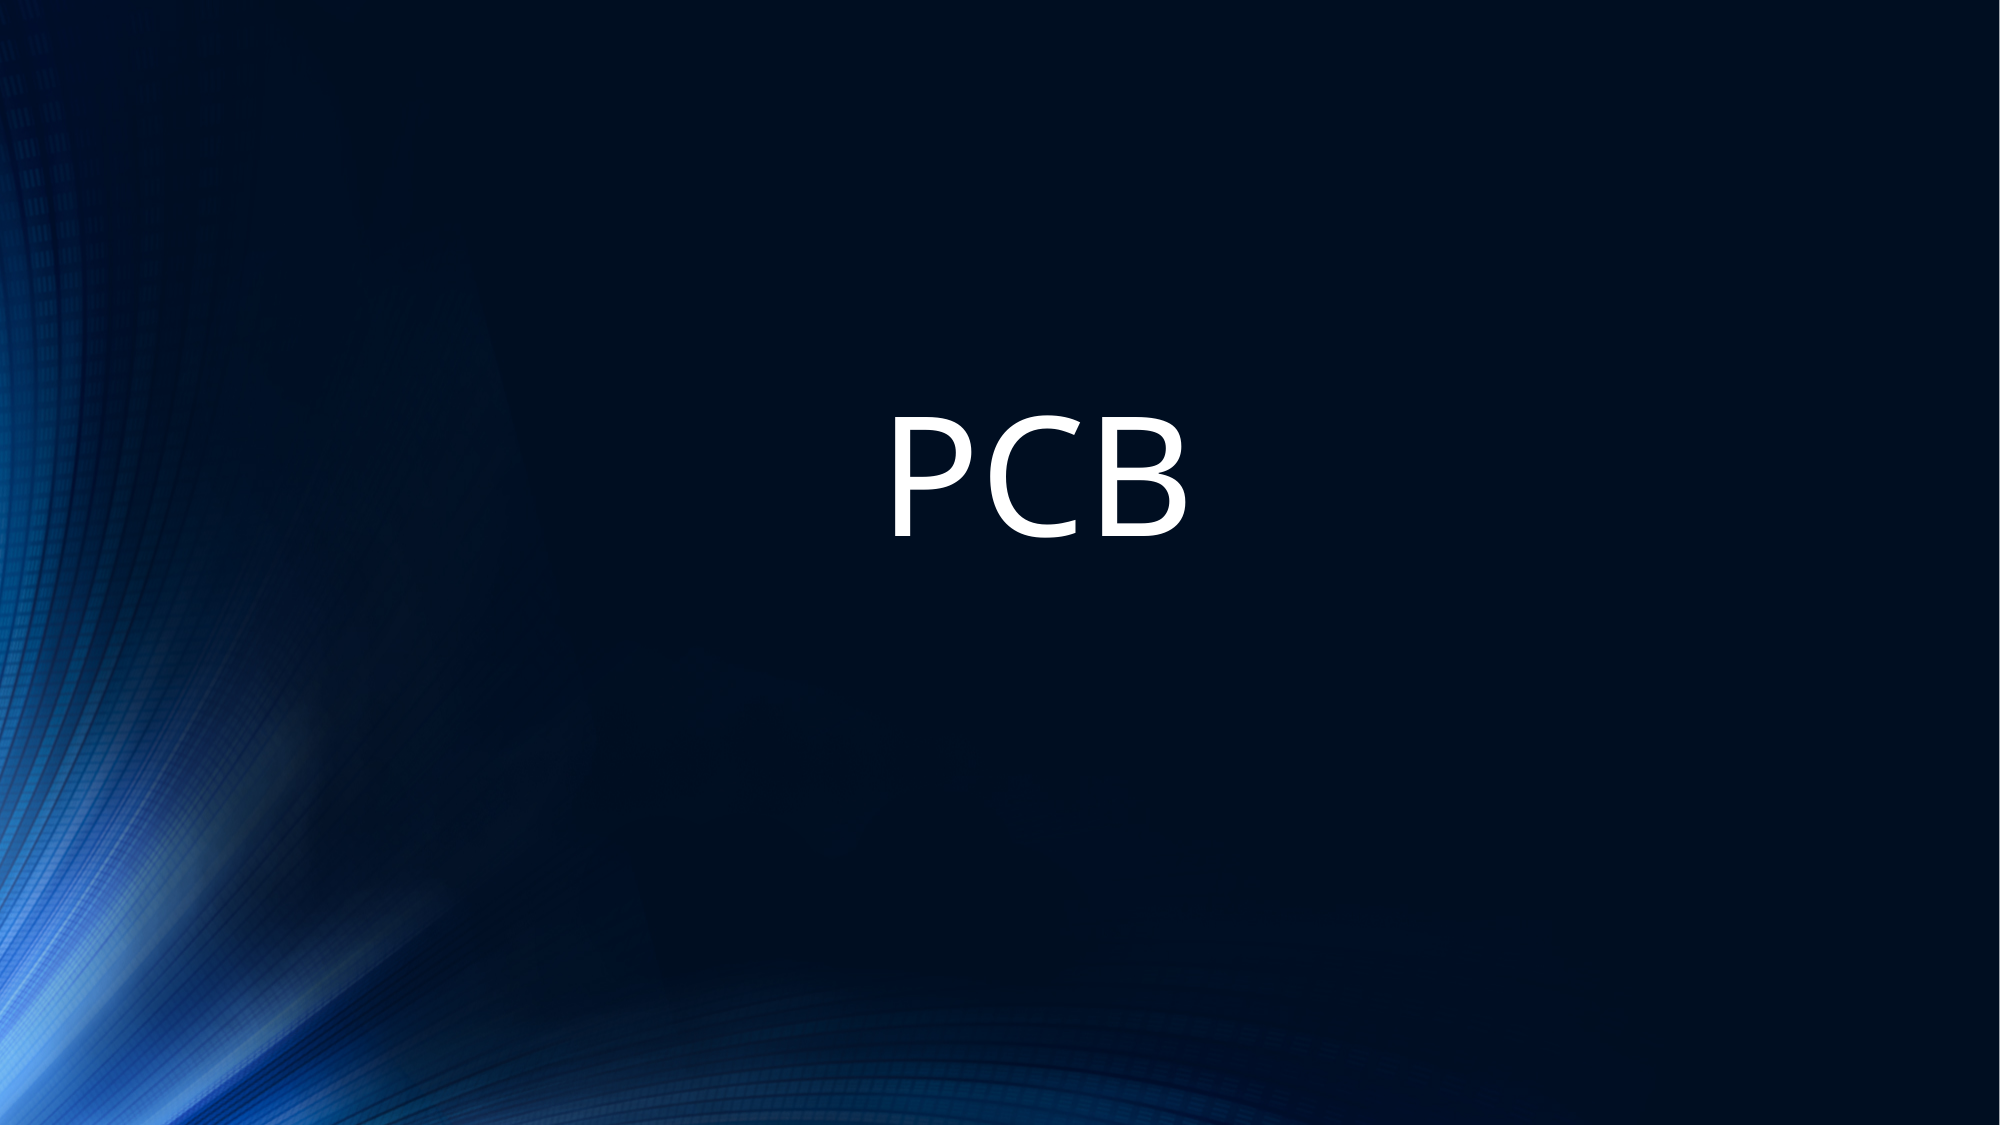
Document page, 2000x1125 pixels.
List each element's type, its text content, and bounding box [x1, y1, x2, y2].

picture [0, 0, 2000, 1125]
text_box PCB [865, 362, 1210, 578]
